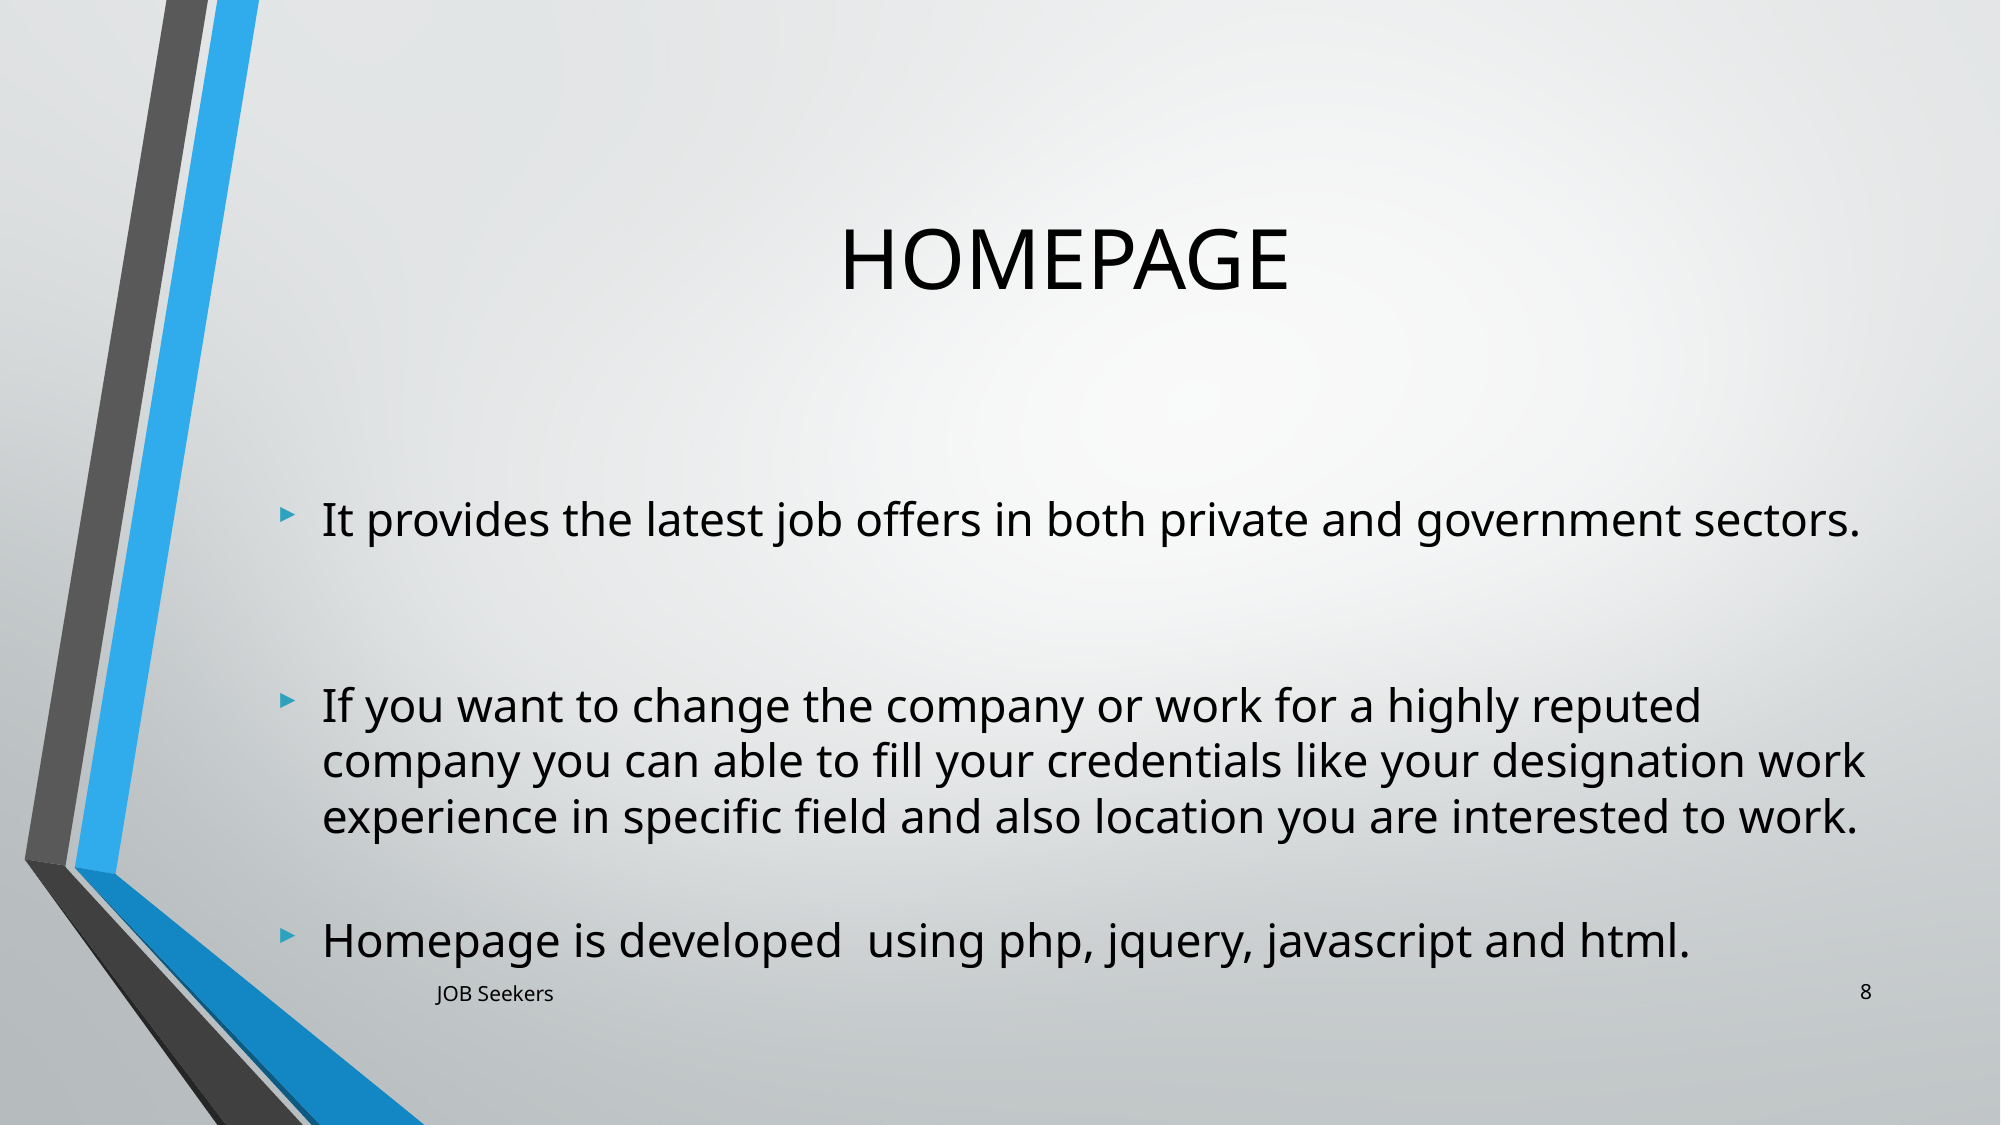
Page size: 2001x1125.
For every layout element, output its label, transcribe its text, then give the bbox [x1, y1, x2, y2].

title HOMEPAGE [243, 112, 1887, 400]
slide_number 8 [1796, 962, 1887, 1023]
list It provides the latest job offers in both private and government sectors. If you want to change the company or work for a highly reputed company you can able to fill your credentials like your designation work experience in specific field and also location you are interested to work. Homepage is developed using php, jquery, javascript and html. [243, 482, 1887, 996]
footer JOB Seekers [421, 965, 1584, 1025]
